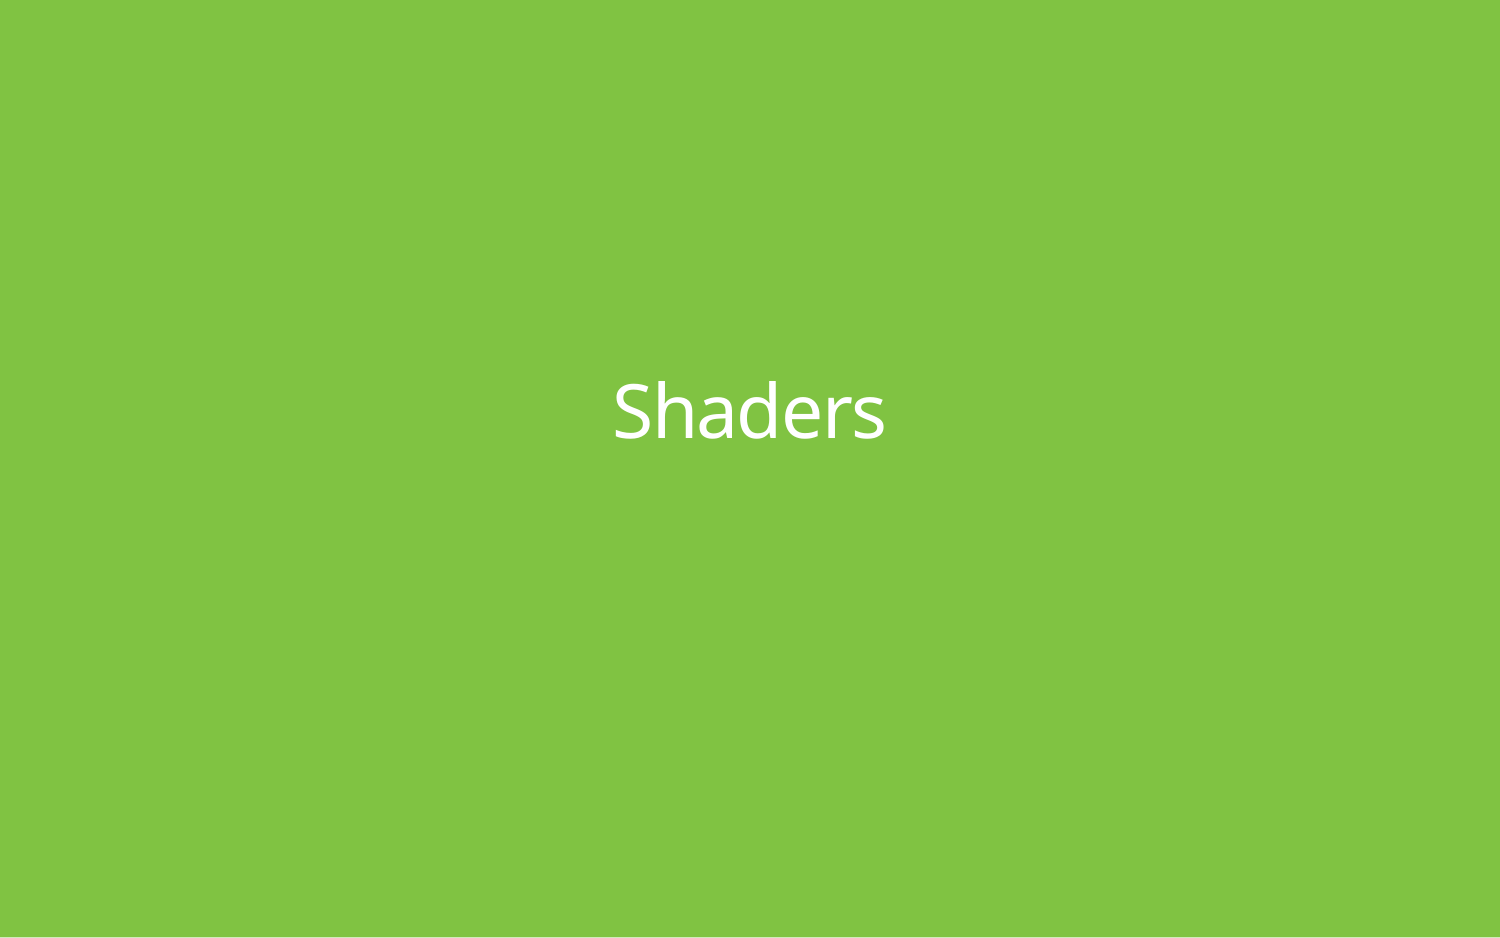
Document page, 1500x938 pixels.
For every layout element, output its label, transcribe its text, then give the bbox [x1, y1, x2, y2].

title Shaders [39, 361, 1461, 547]
